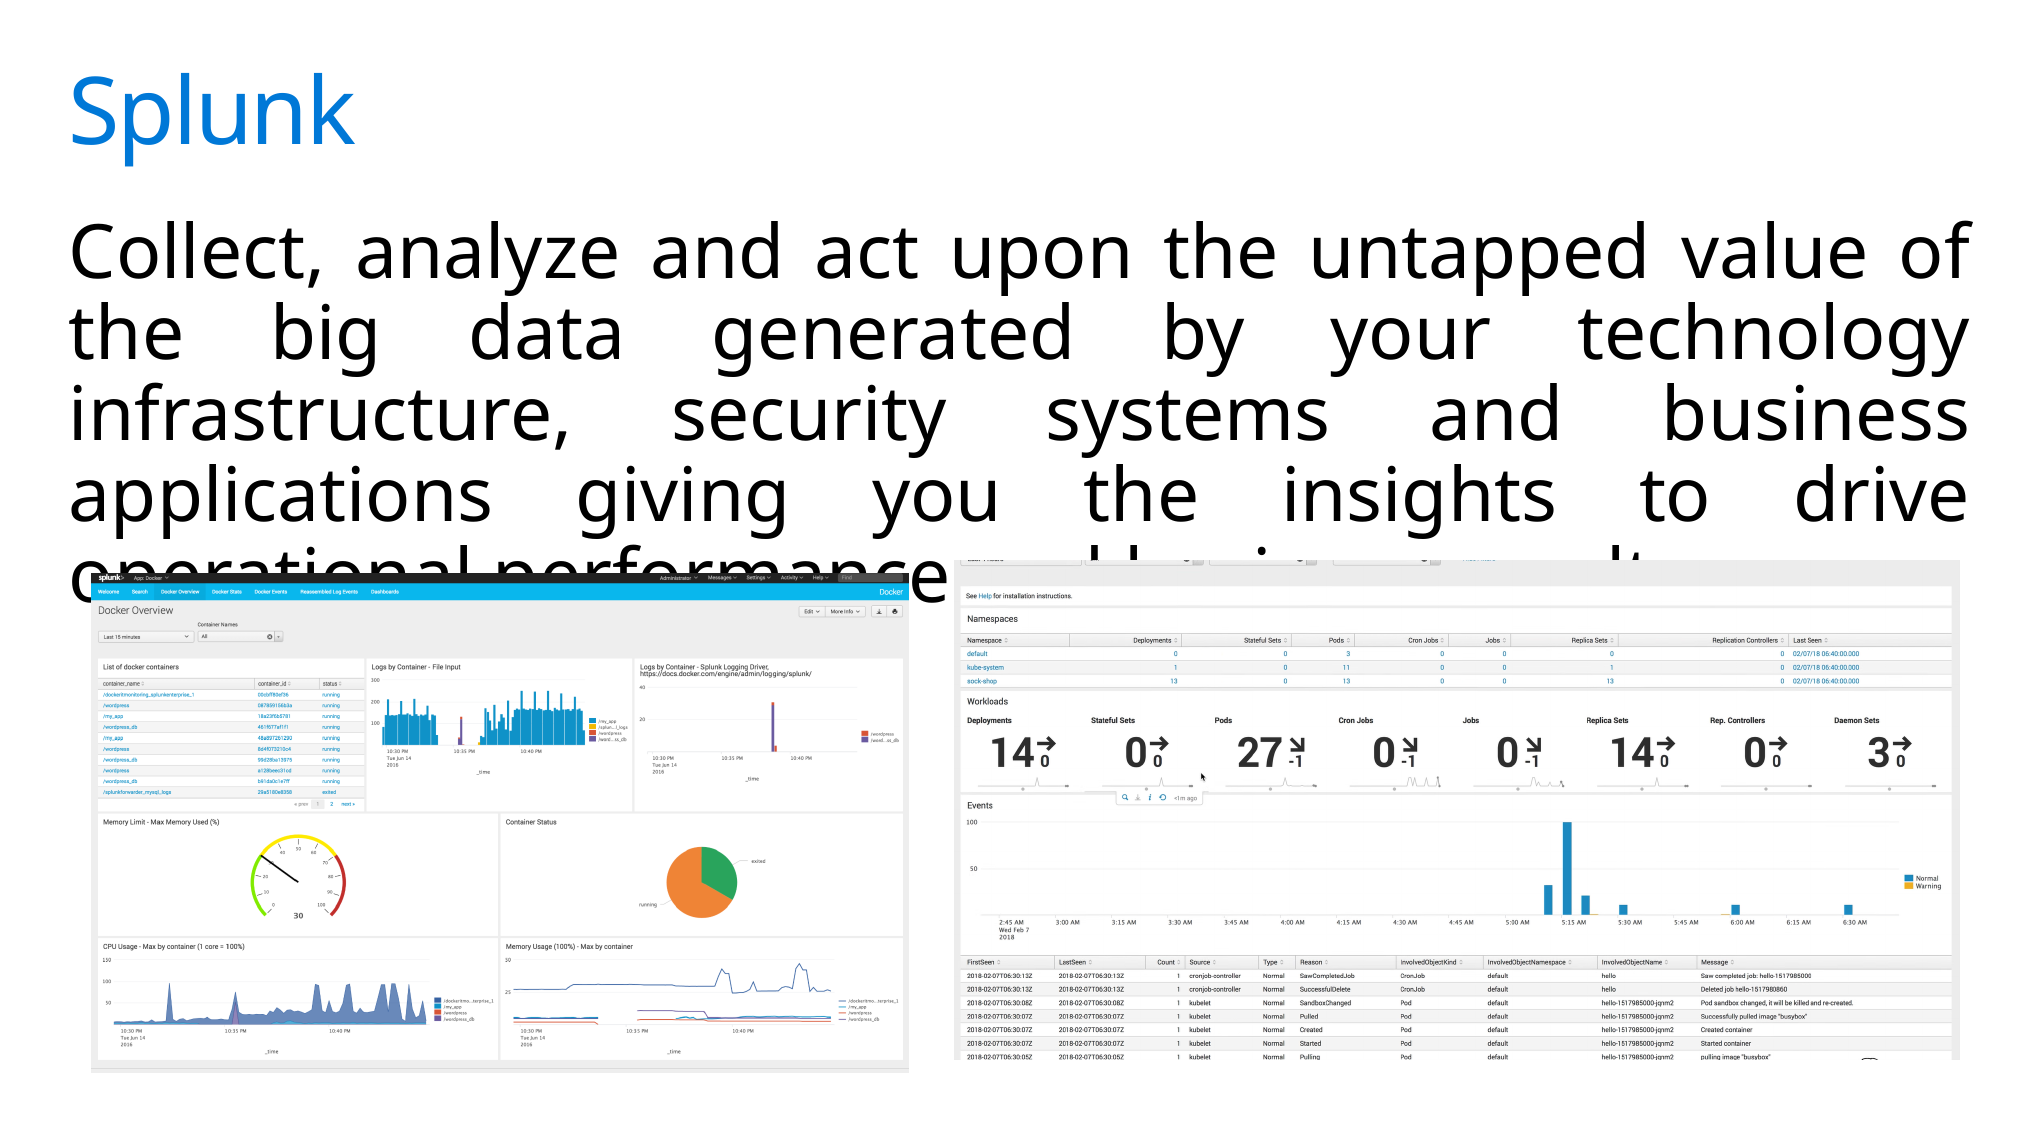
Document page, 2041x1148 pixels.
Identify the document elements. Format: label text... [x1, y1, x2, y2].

picture [91, 573, 910, 583]
picture [91, 601, 910, 1073]
title Splunk [45, 48, 1996, 199]
picture [336, 590, 357, 594]
picture [954, 560, 1960, 1060]
list Collect, analyze and act upon the untapped value of the big data generated by your technology infrastructure, security systems and business applications giving you the insights to drive operational performance and business results [45, 199, 1996, 532]
